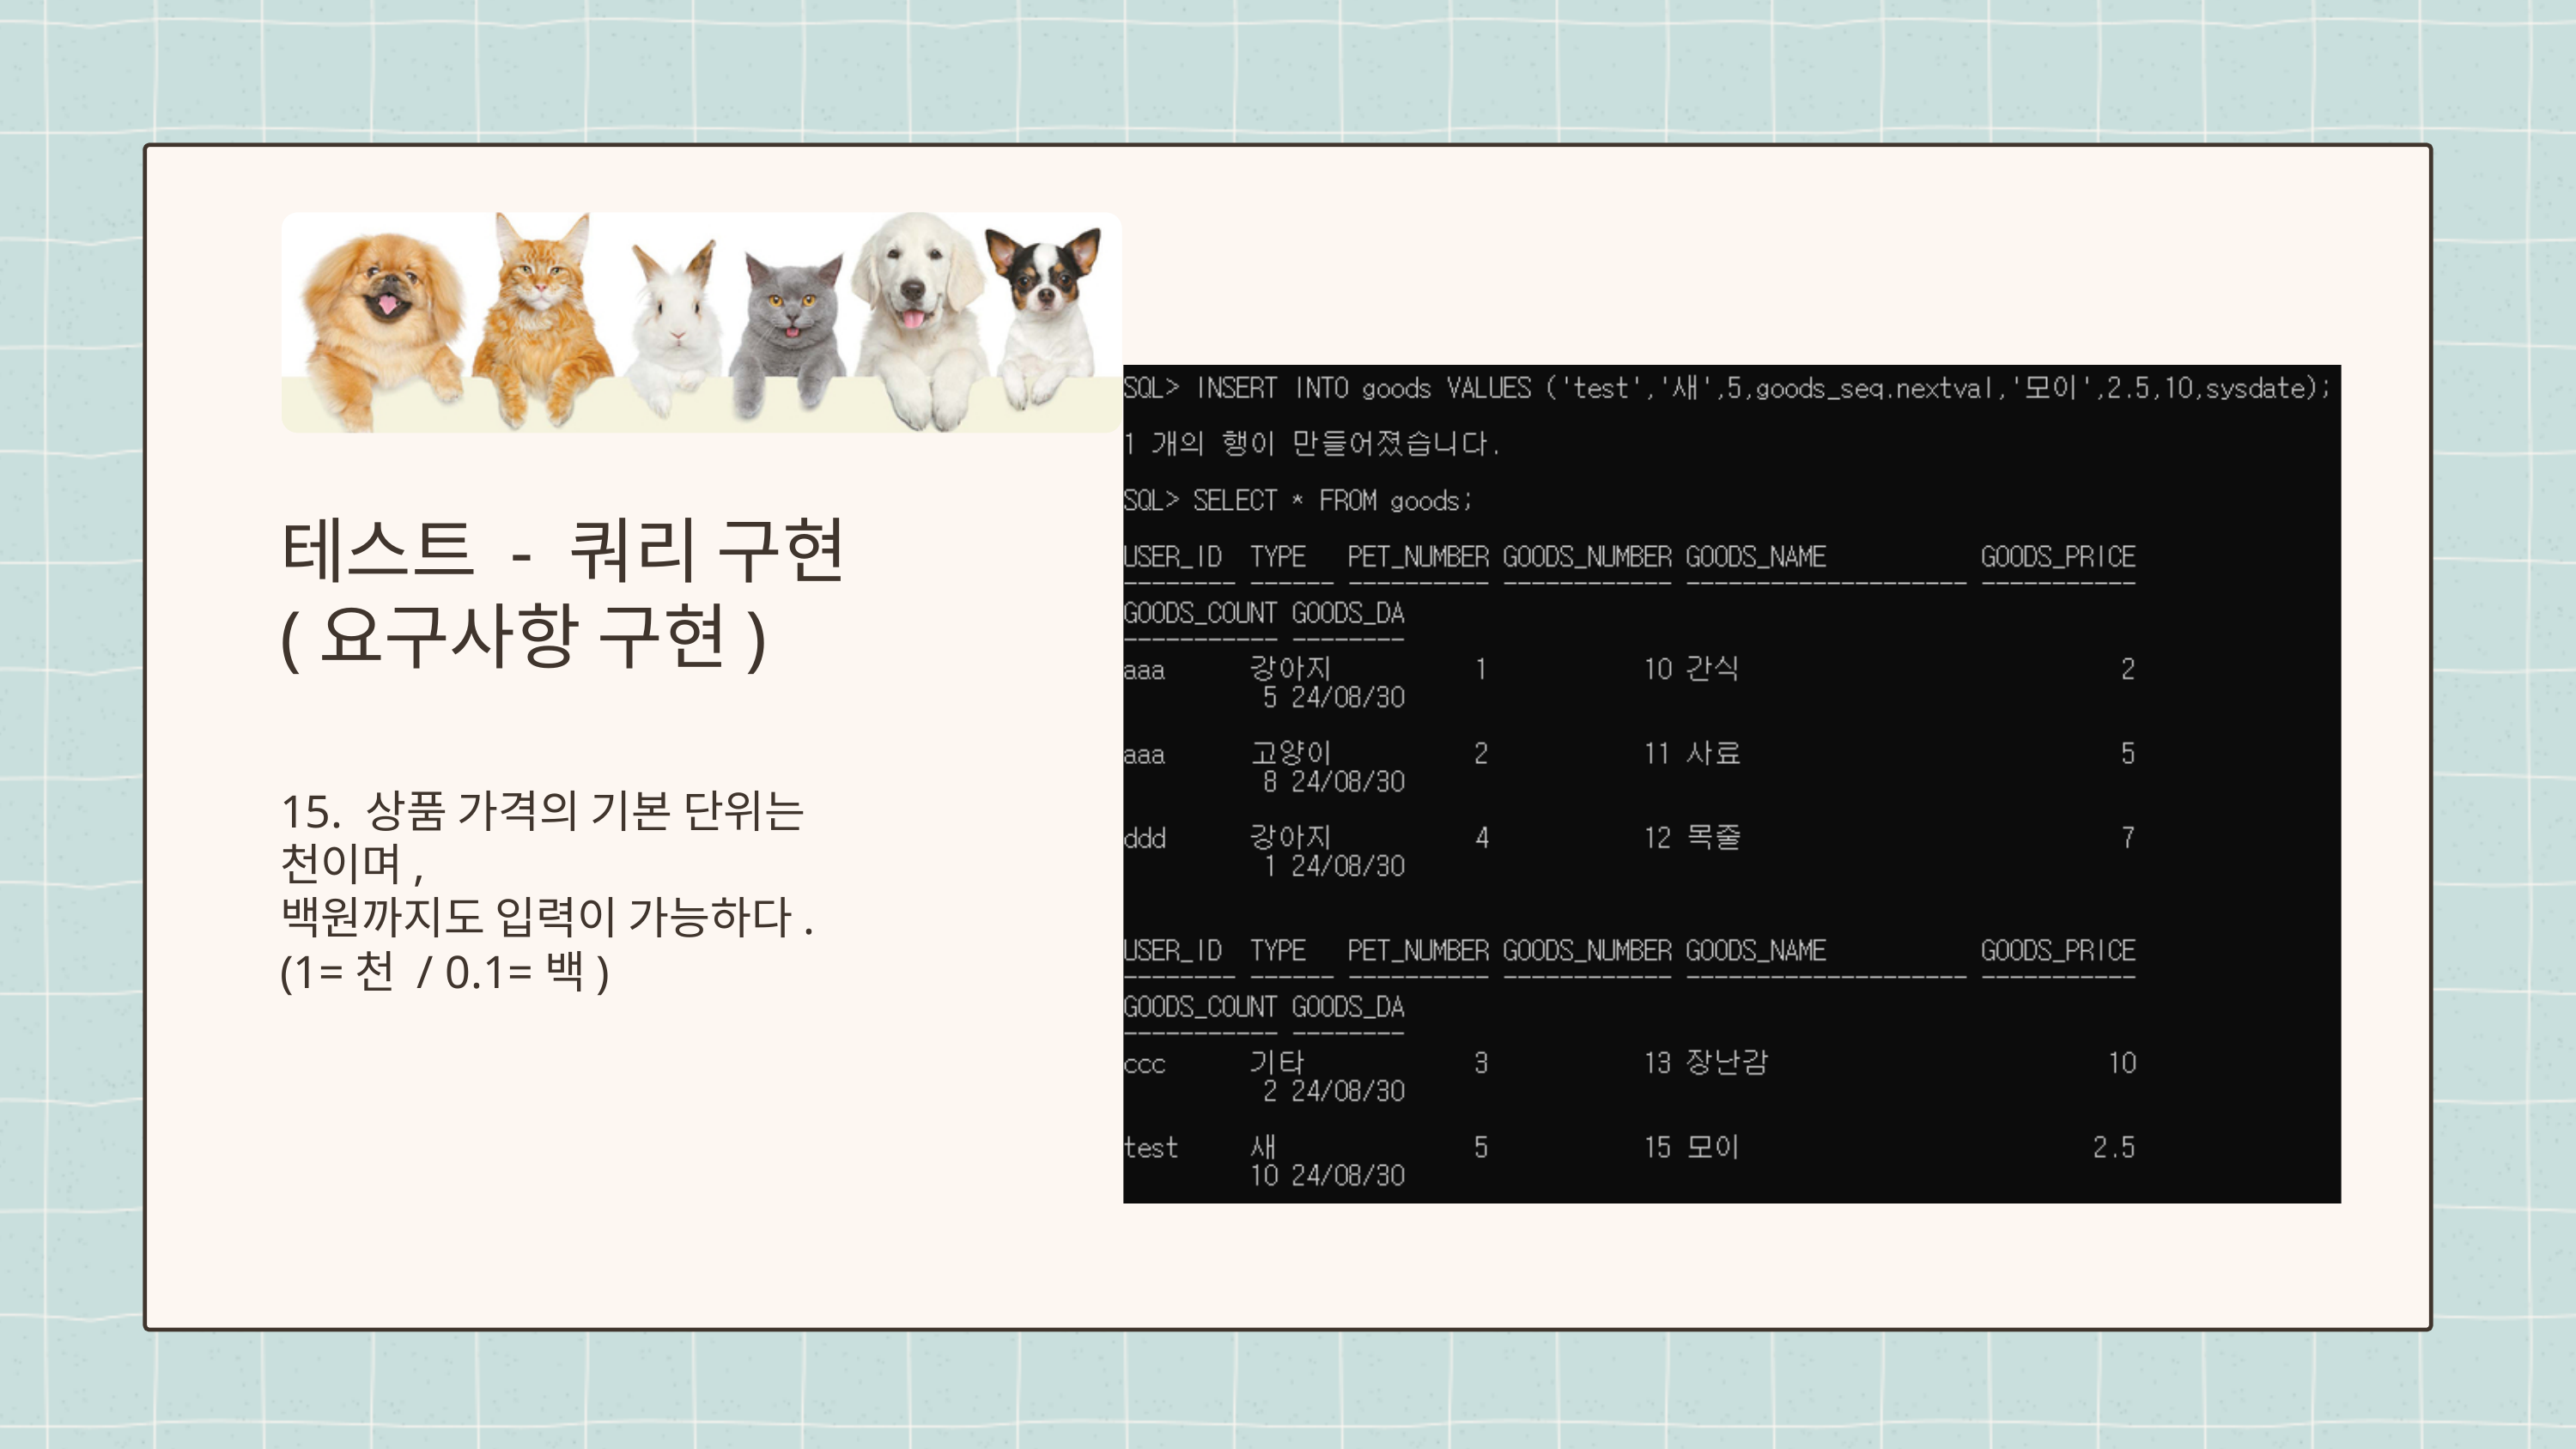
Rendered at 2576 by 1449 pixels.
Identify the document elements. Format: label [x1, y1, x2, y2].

text_box [0, 0, 2576, 1449]
text_box [144, 144, 2432, 1331]
text_box [279, 210, 1124, 435]
